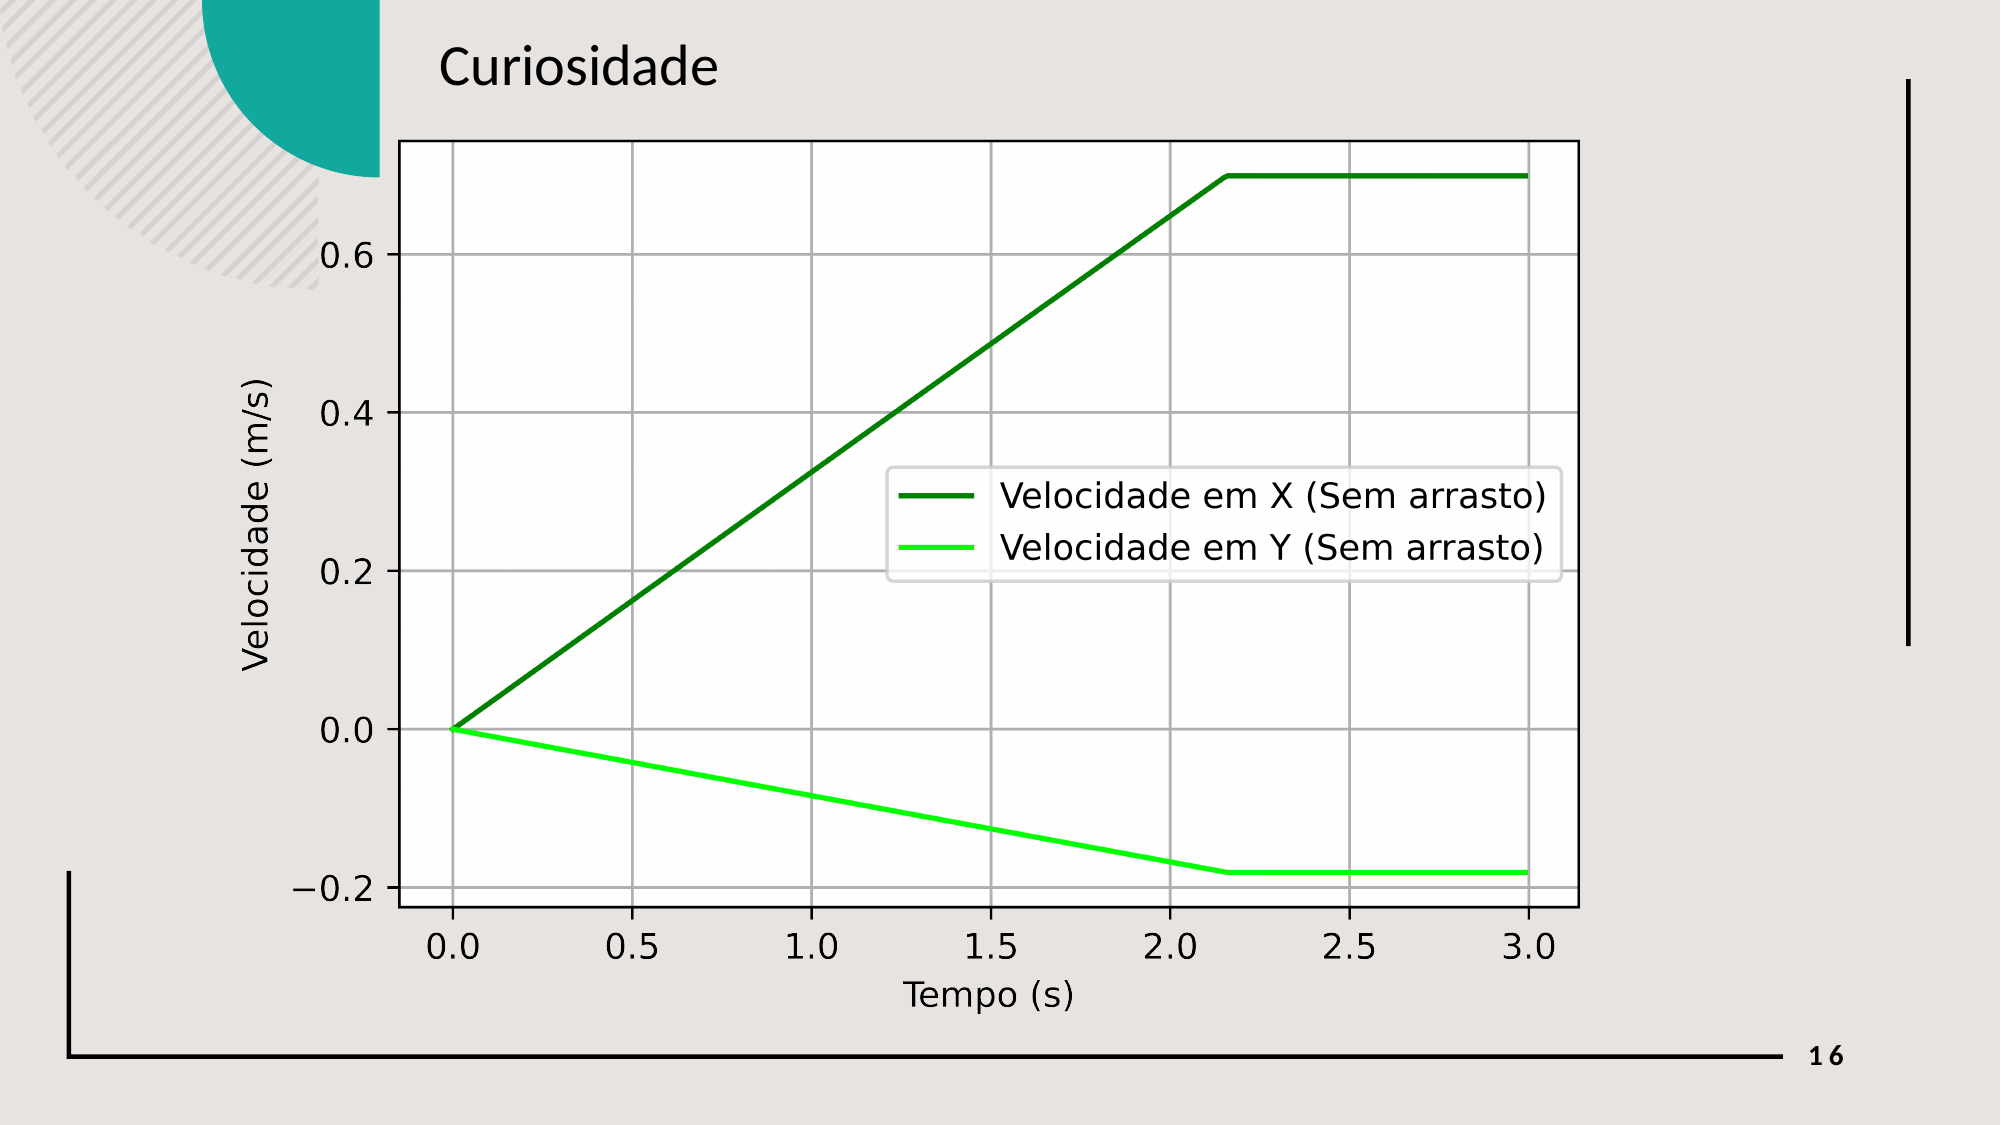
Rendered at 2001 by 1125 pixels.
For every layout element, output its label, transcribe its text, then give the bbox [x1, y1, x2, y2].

picture [209, 19, 1731, 1034]
slide_number 16 [1793, 1029, 1942, 1089]
